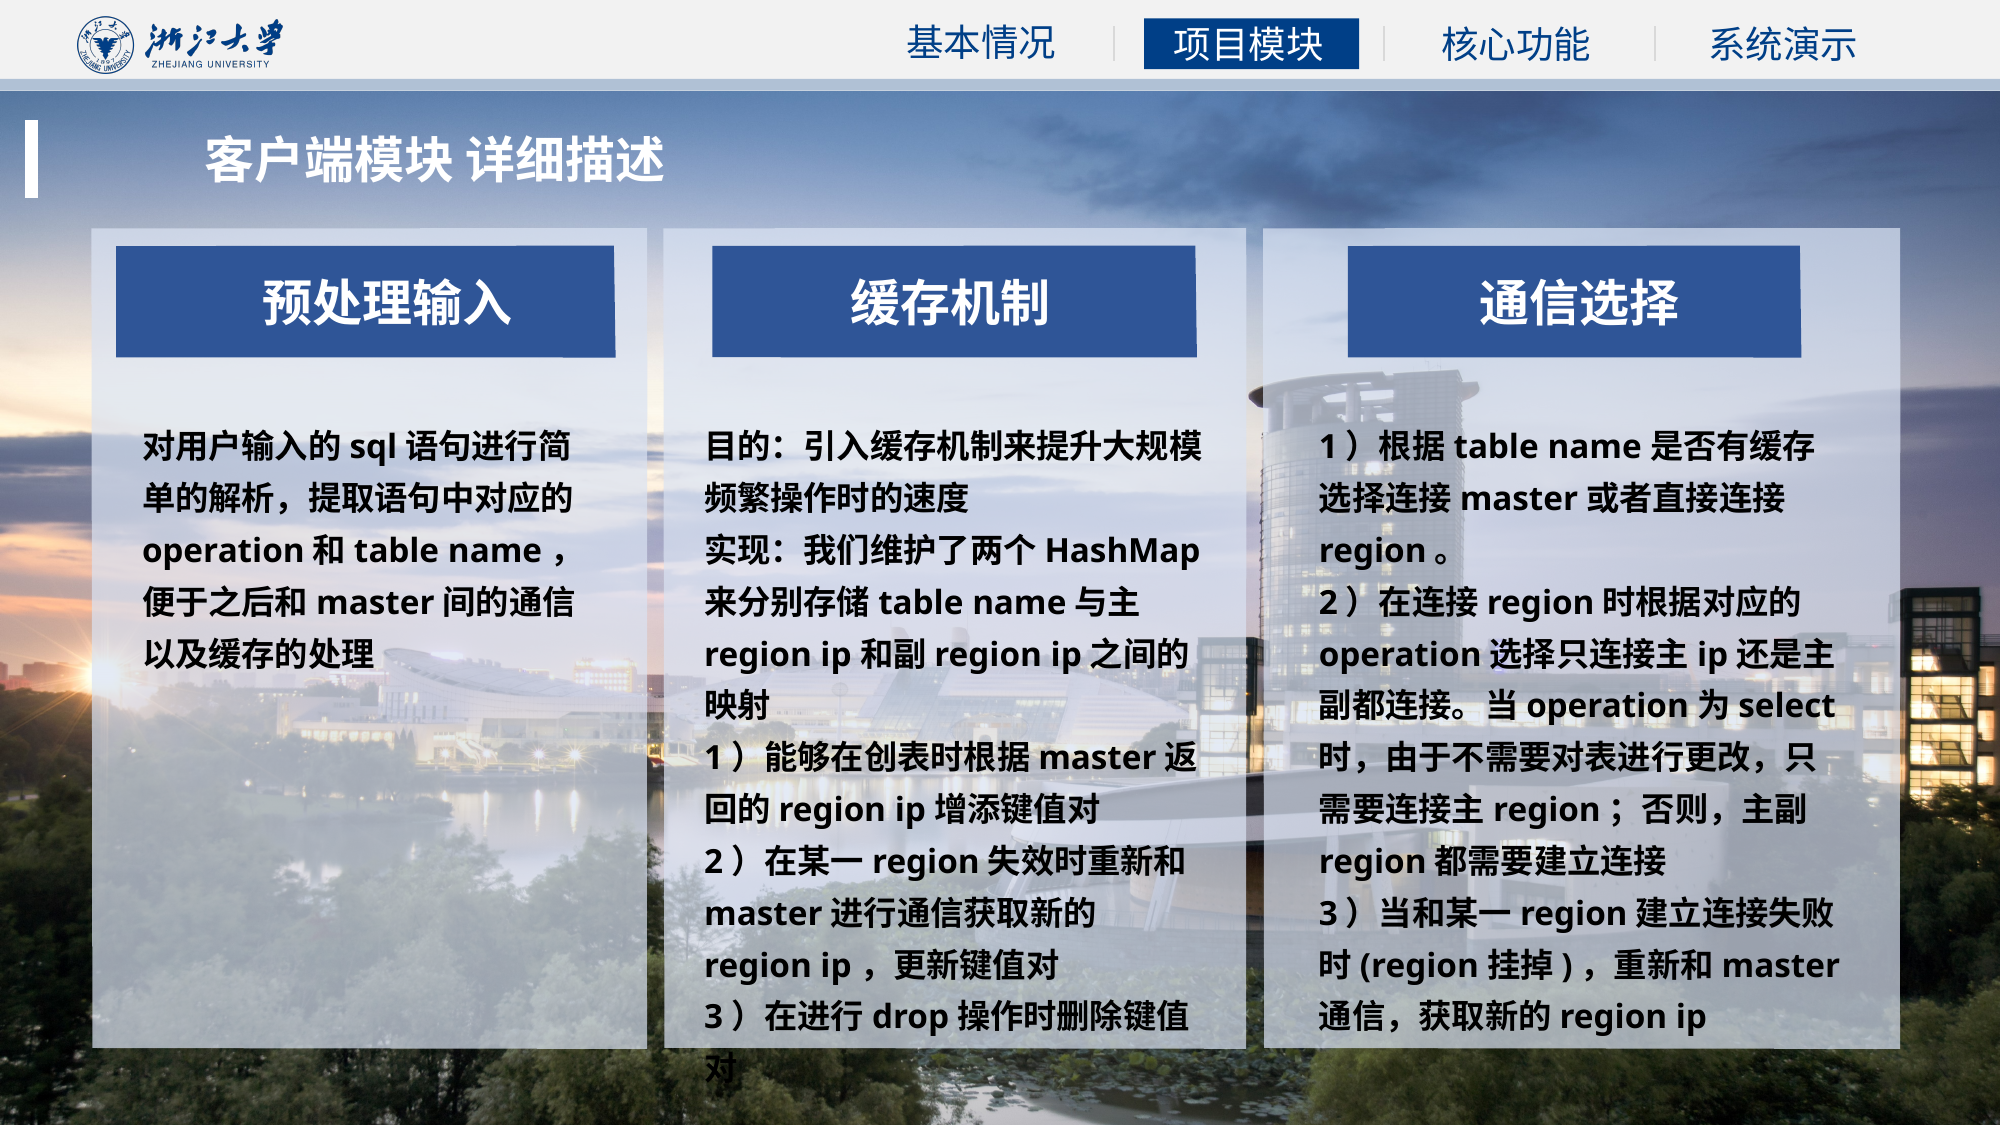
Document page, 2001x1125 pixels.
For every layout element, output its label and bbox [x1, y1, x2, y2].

picture [77, 16, 283, 74]
text_box [91, 228, 648, 1049]
text_box [663, 227, 1247, 1049]
text_box [1262, 227, 1901, 1049]
picture [0, 91, 2000, 1125]
text_box [888, 11, 1877, 75]
text_box [0, 78, 2000, 91]
